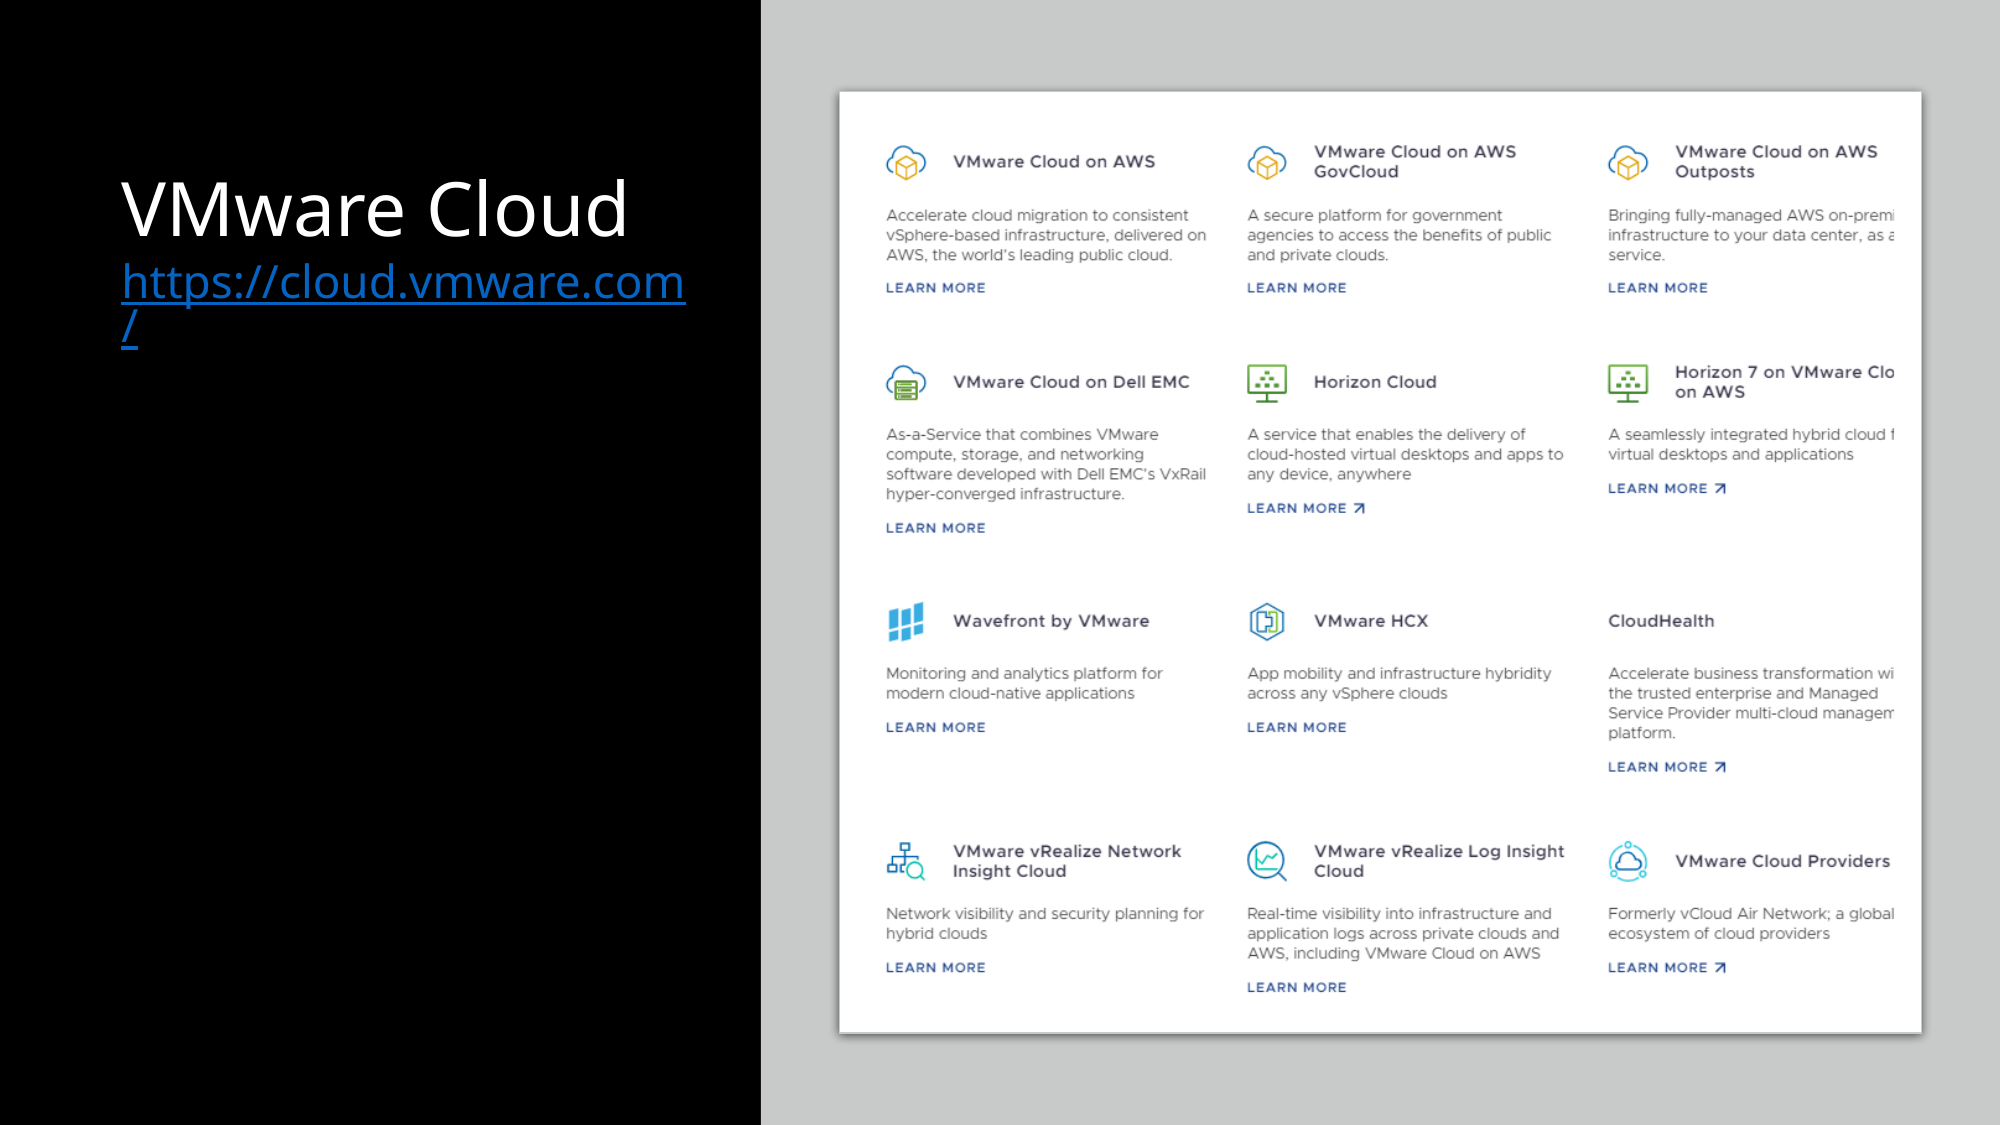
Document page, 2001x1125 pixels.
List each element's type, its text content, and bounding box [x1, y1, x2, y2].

title VMware Cloud https://cloud.vmware.com/ [106, 103, 708, 379]
text_box [760, 0, 2000, 1125]
picture [866, 118, 1895, 1007]
text_box [838, 91, 1922, 1034]
